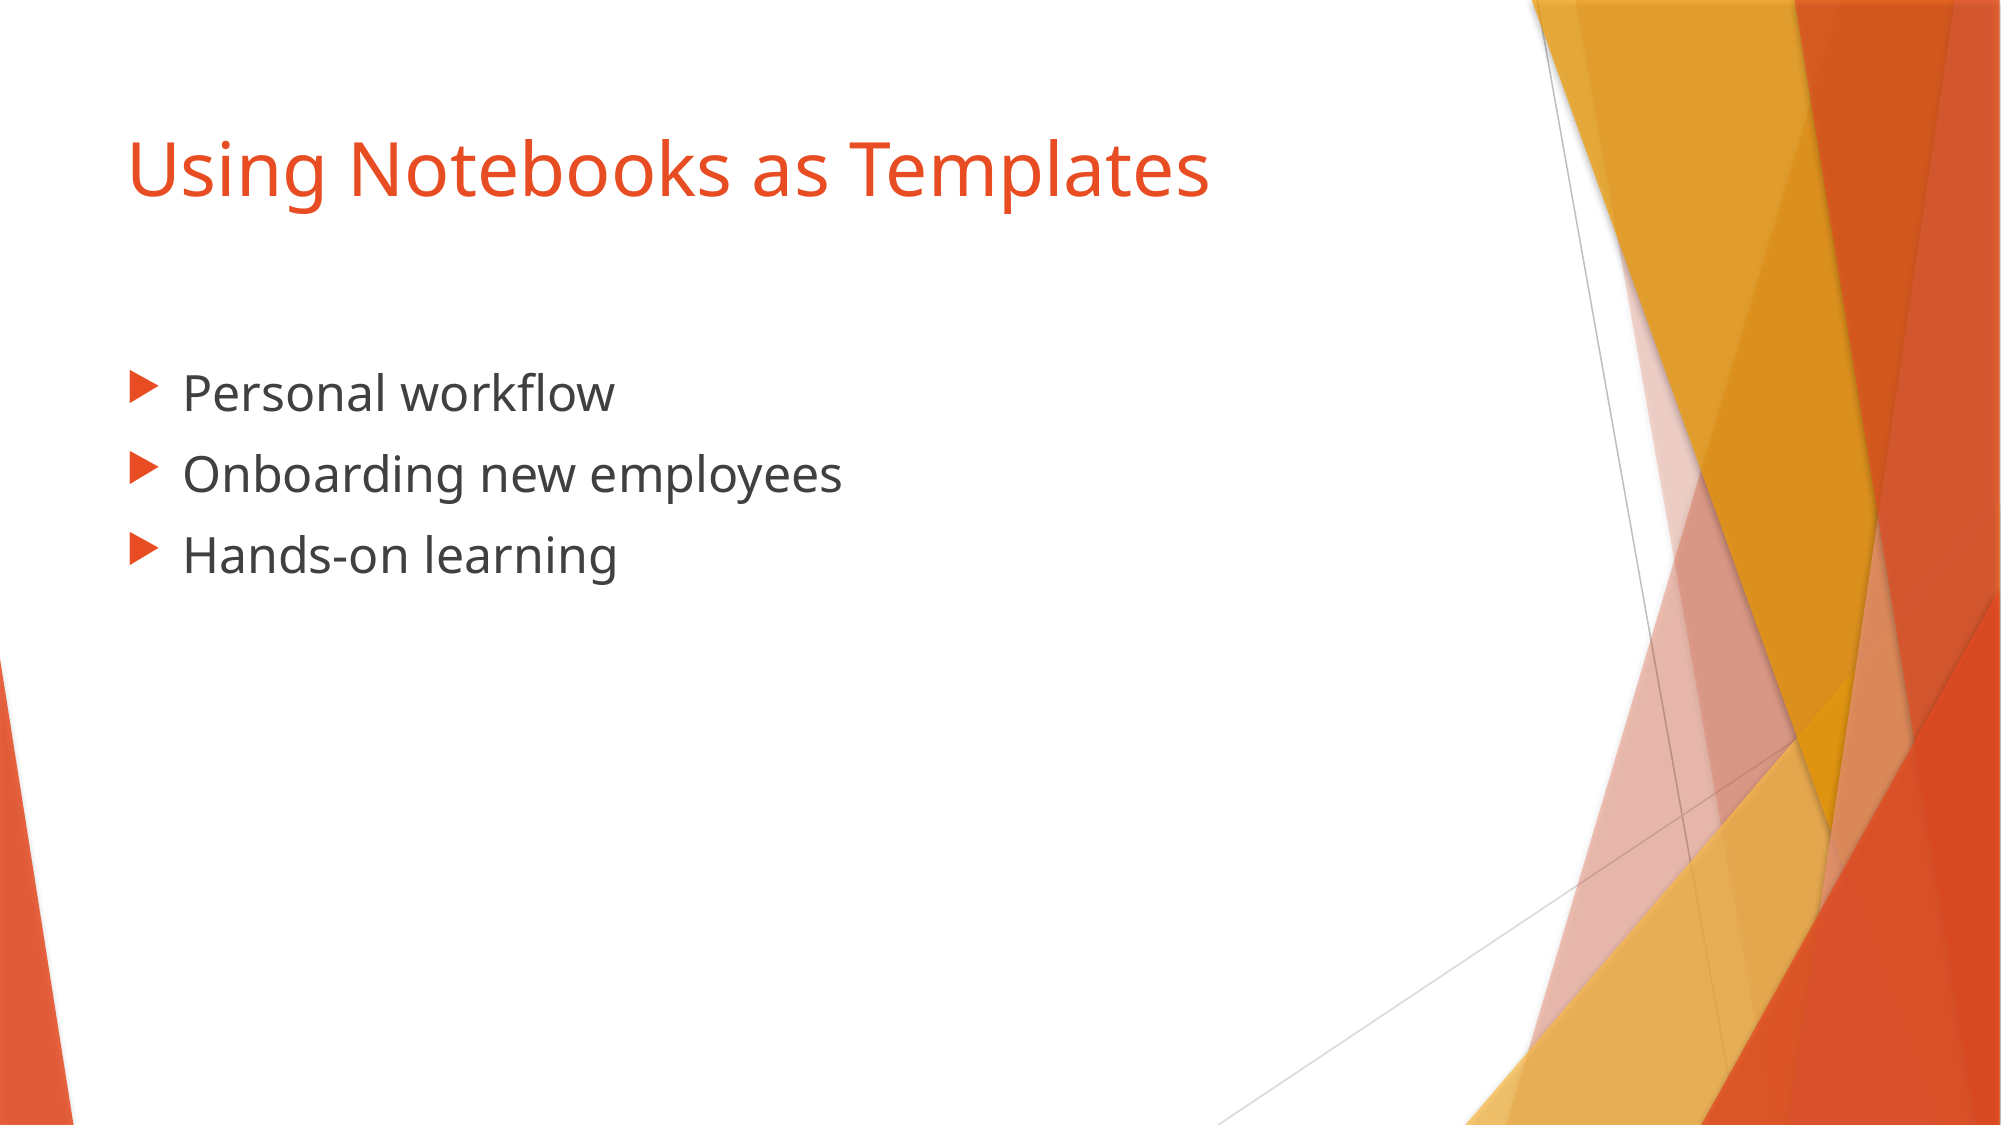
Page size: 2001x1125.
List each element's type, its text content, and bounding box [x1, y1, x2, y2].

title Using Notebooks as Templates [111, 114, 1522, 332]
list Personal workflow Onboarding new employees Hands-on learning [111, 354, 1522, 992]
